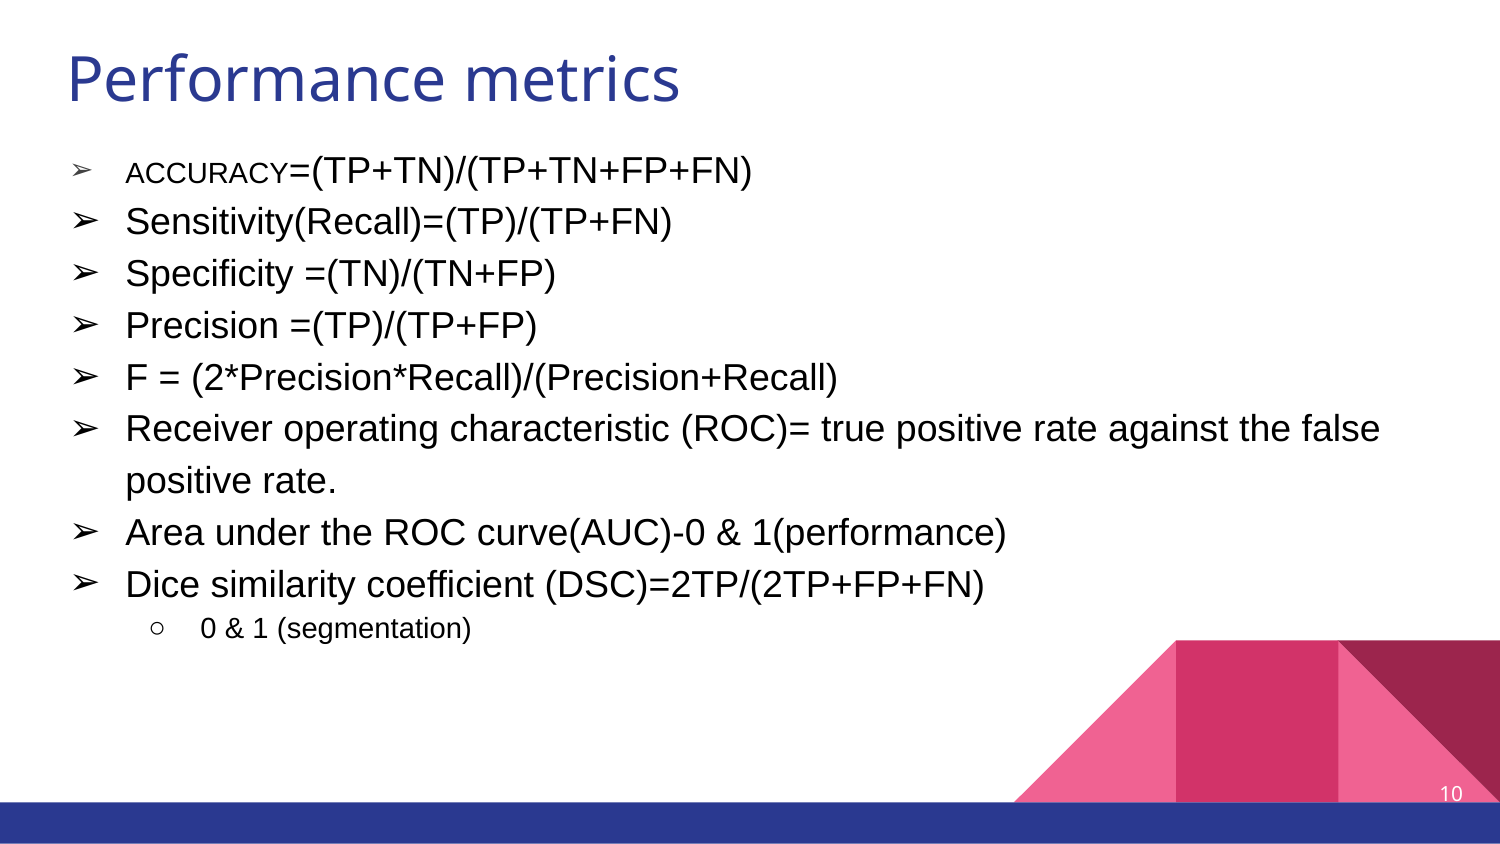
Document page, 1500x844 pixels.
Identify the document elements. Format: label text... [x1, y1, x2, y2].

title Performance metrics [51, 24, 1449, 124]
list ACCURACY=(TP+TN)/(TP+TN+FP+FN) Sensitivity(Recall)=(TP)/(TP+FN) Specificity =(TN)/(TN+FP) Precision =(TP)/(TP+FP) F = (2*Precision*Recall)/(Precision+Recall) Receiver operating characteristic (ROC)= true positive rate against the false positive rate. Area under the ROC curve(AUC)-0 & 1(performance) Dice similarity coefficient (DSC)=2TP/(2TP+FP+FN) 0 & 1 (segmentation) [35, 124, 1449, 806]
slide_number ‹#› [1387, 762, 1478, 828]
